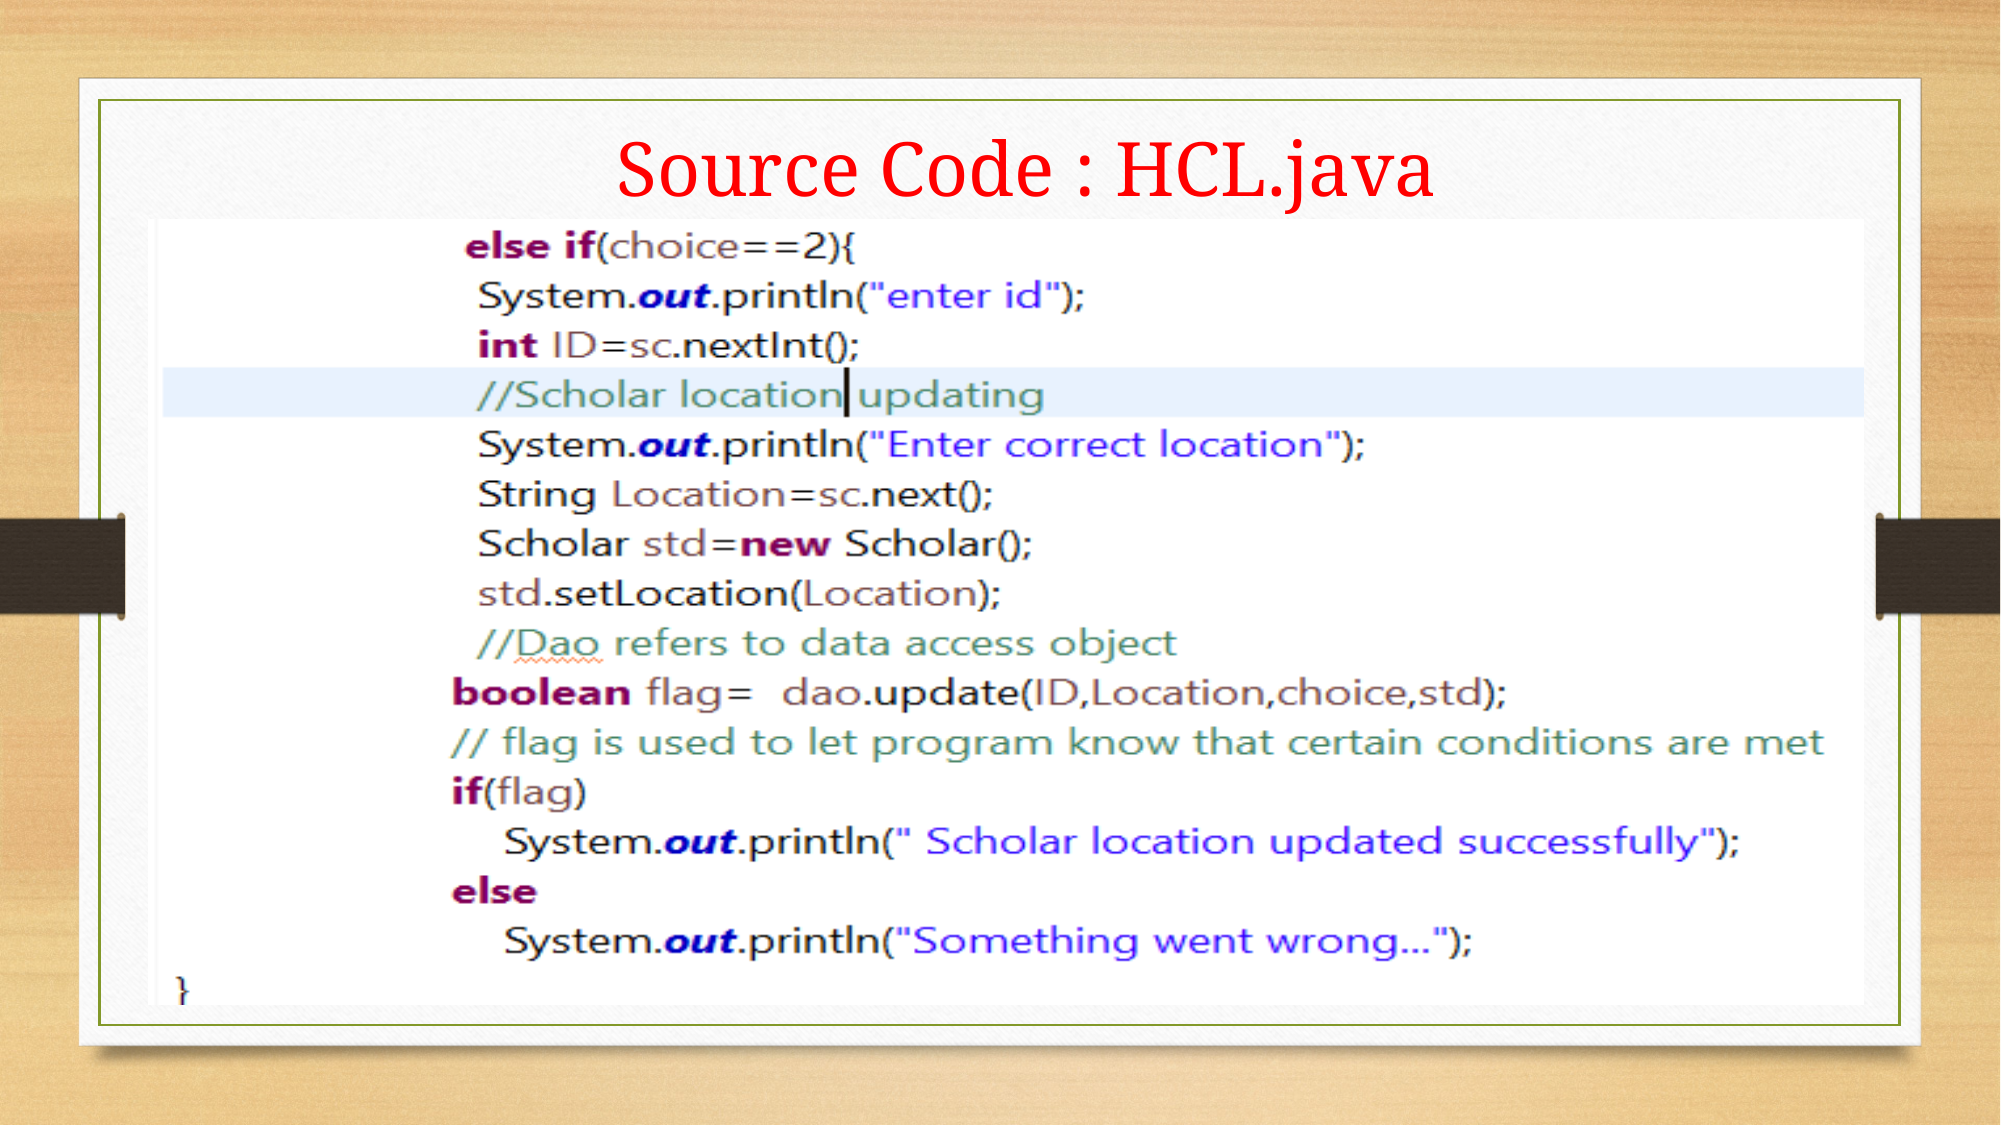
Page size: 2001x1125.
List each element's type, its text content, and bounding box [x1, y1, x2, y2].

text_box Source Code : HCL.java [601, 113, 1453, 219]
picture [0, 0, 2001, 1125]
